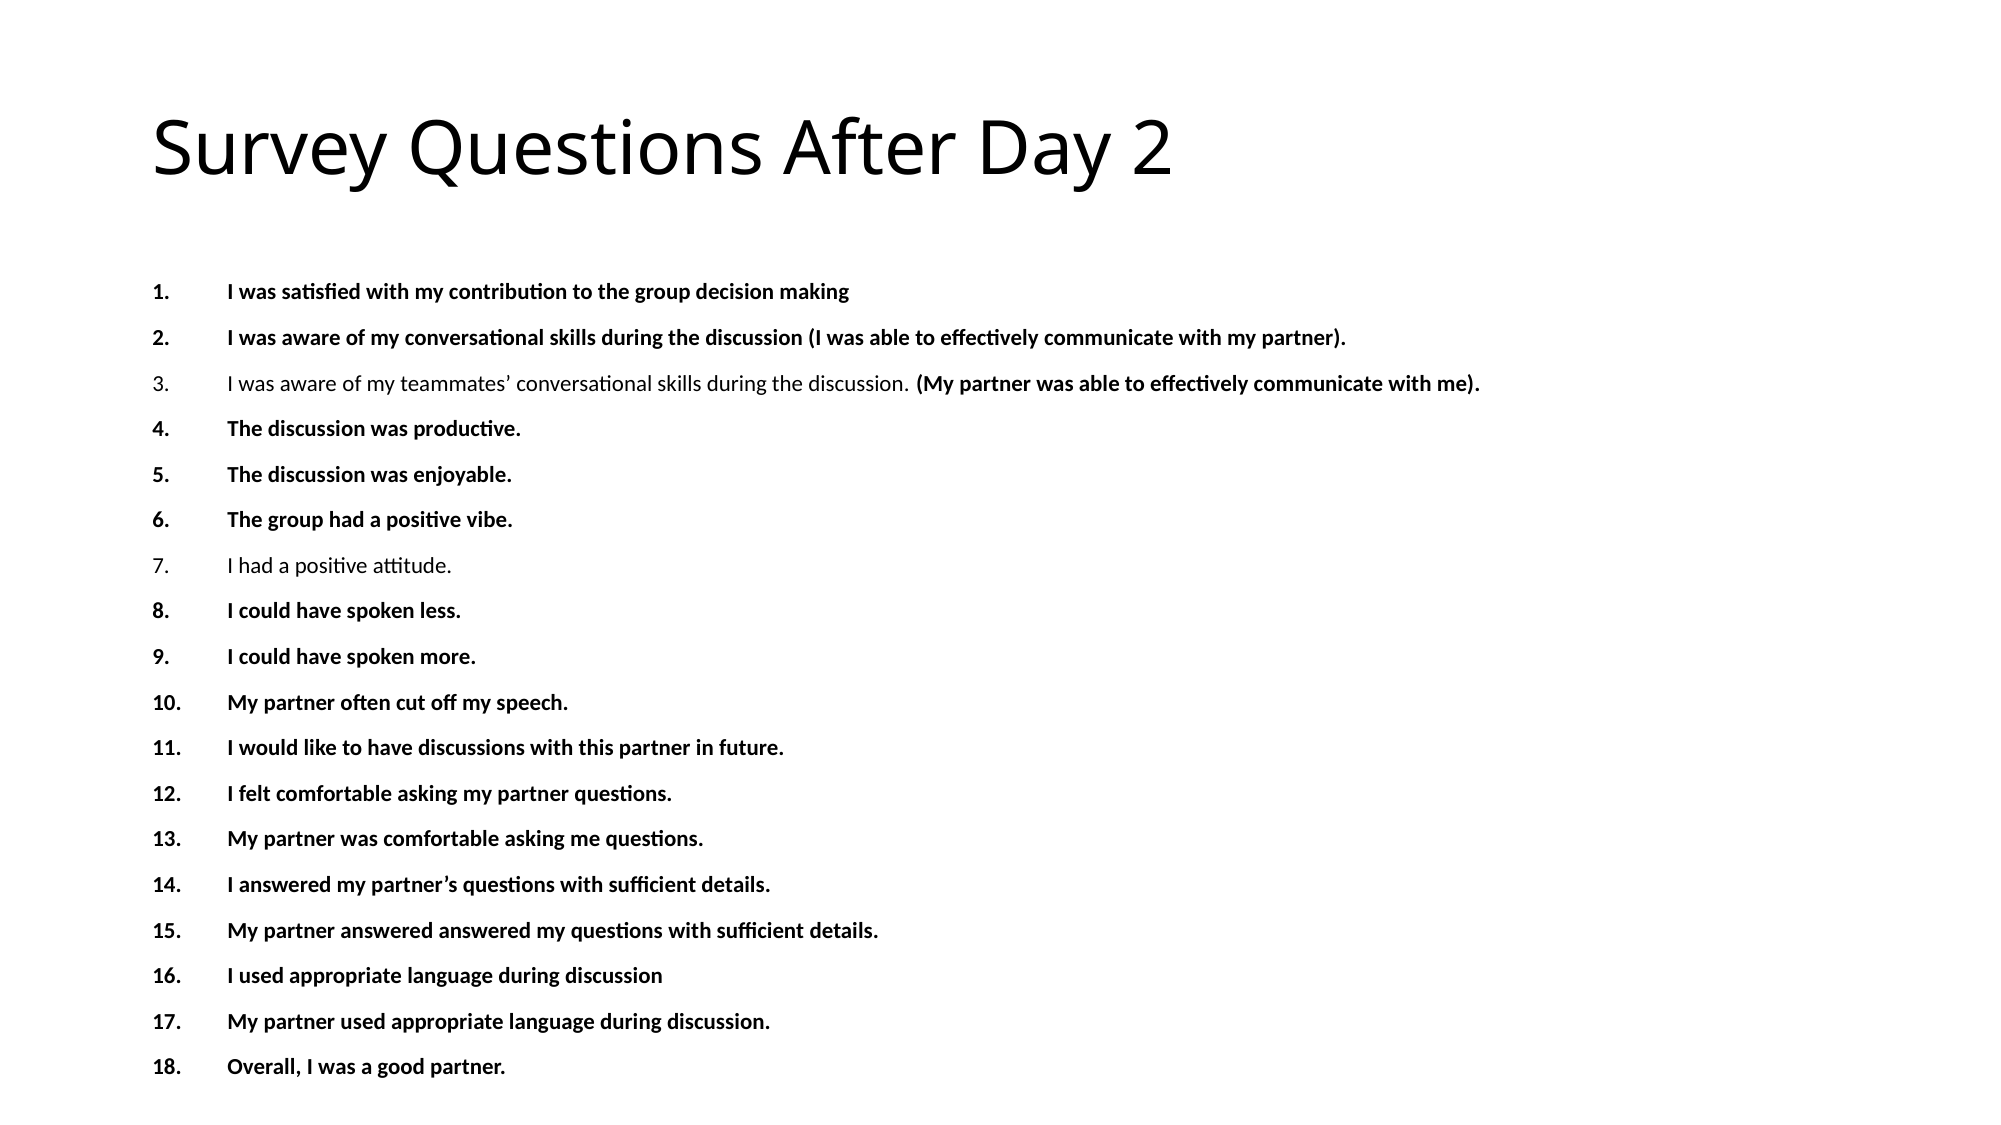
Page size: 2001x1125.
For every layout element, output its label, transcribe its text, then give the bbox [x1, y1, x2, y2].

title Survey Questions After Day 2 [137, 59, 1863, 242]
list I was satisfied with my contribution to the group decision making I was aware of my conversational skills during the discussion (I was able to effectively communicate with my partner). I was aware of my teammates’ conversational skills during the discussion. (My partner was able to effectively communicate with me). The discussion was productive. The discussion was enjoyable. The group had a positive vibe. I had a positive attitude. I could have spoken less. I could have spoken more. My partner often cut off my speech. I would like to have discussions with this partner in future. I felt comfortable asking my partner questions. My partner was comfortable asking me questions. I answered my partner’s questions with sufficient details. My partner answered answered my questions with sufficient details. I used appropriate language during discussion My partner used appropriate language during discussion. Overall, I was a good partner. [137, 272, 1863, 1125]
